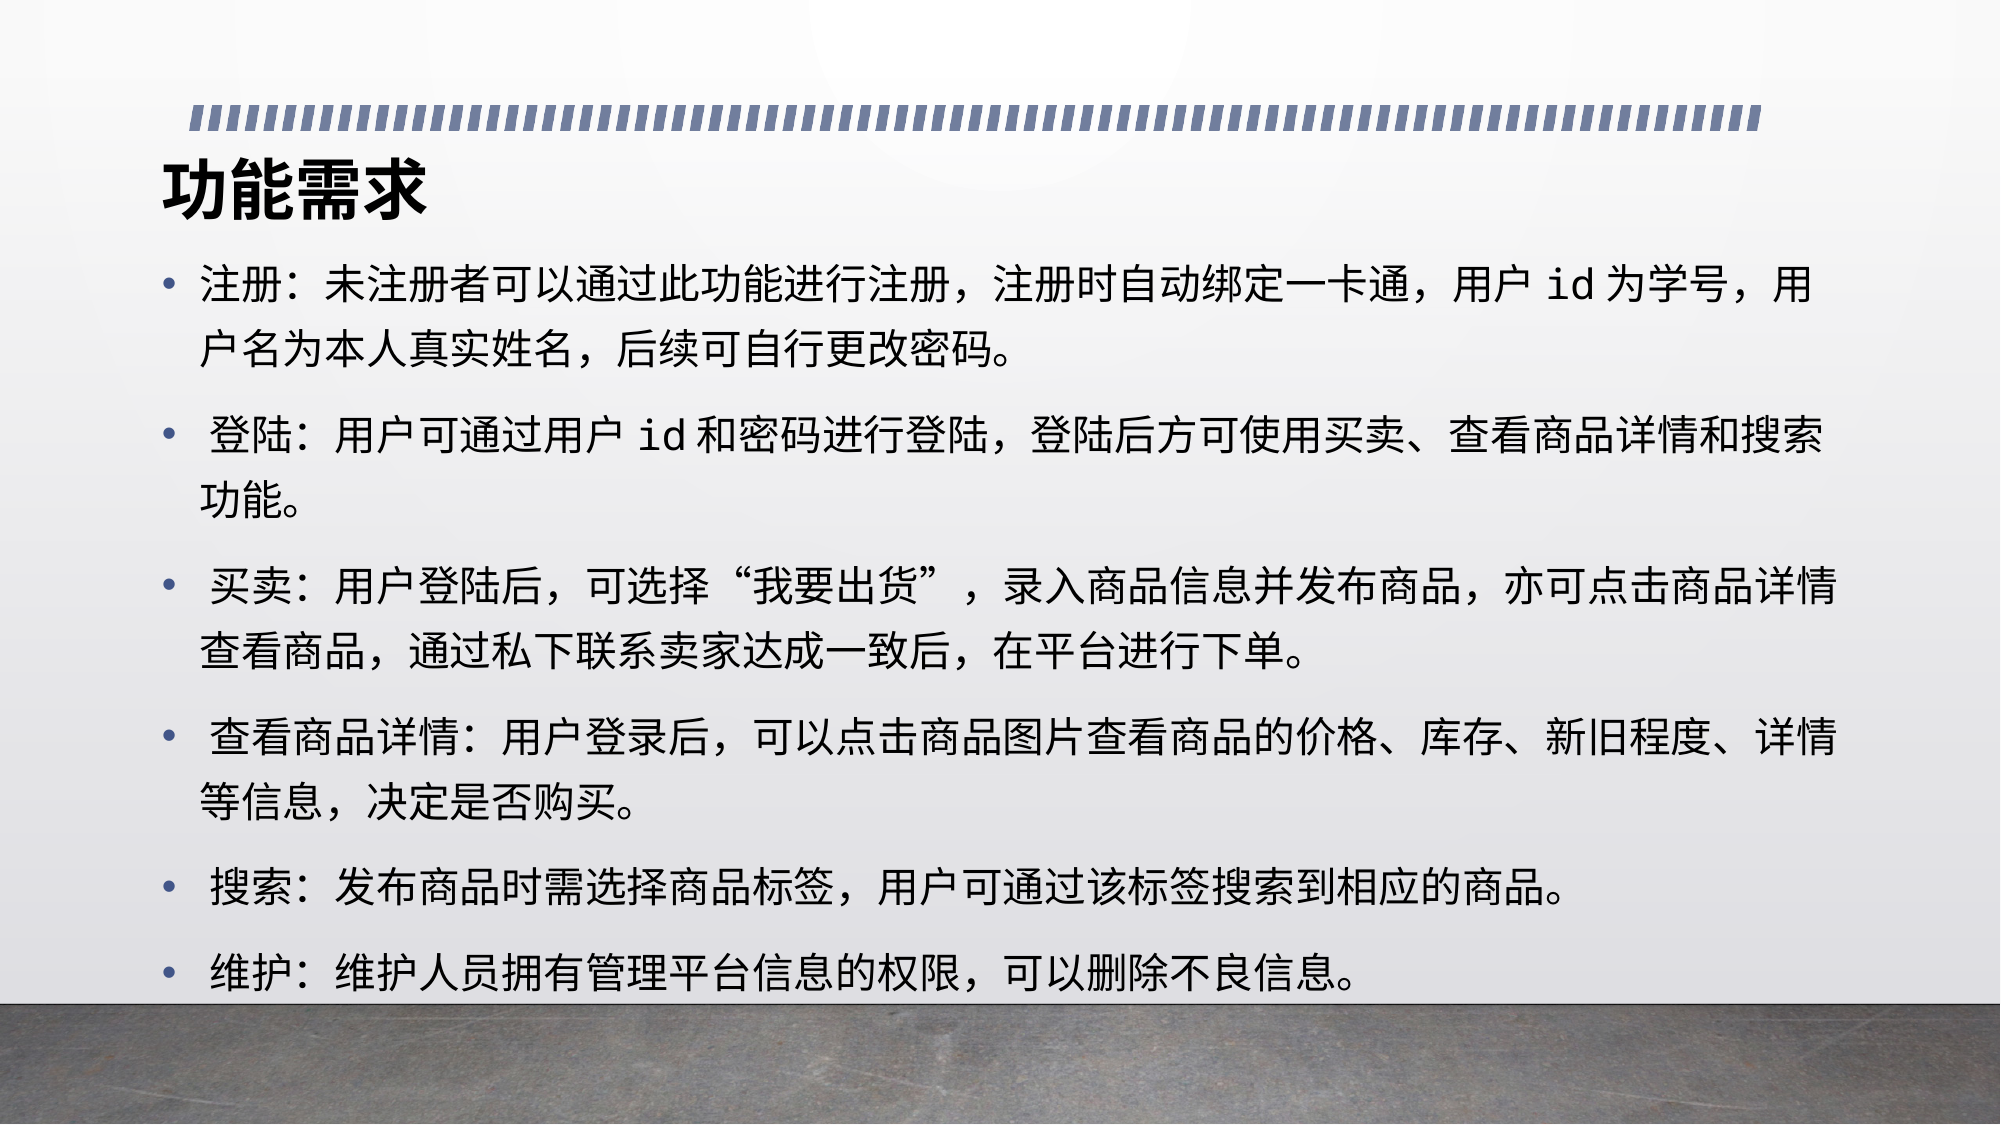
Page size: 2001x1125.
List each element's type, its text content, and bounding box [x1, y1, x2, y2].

picture [0, 1004, 2000, 1124]
title 功能需求 [146, 149, 1723, 235]
list 注册：未注册者可以通过此功能进行注册，注册时自动绑定一卡通，用户id为学号，用户名为本人真实姓名，后续可自行更改密码。 ​登陆：用户可通过用户id和密码进行登陆，登陆后方可使用买卖、查看商品详情和搜索功能。 ​买卖：用户登陆后，可选择“我要出货”，录入商品信息并发布商品，亦可点击商品详情查看商品，通过私下联系卖家达成一致后，在平台进行下单。 ​查看商品详情：用户登录后，可以点击商品图片查看商品的价格、库存、新旧程度、详情等信息，决定是否购买。 ​搜索：发布商品时需选择商品标签，用户可通过该标签搜索到相应的商品。 ​维护：维护人员拥有管理平台信息的权限，可以删除不良信息。 [146, 235, 1854, 890]
